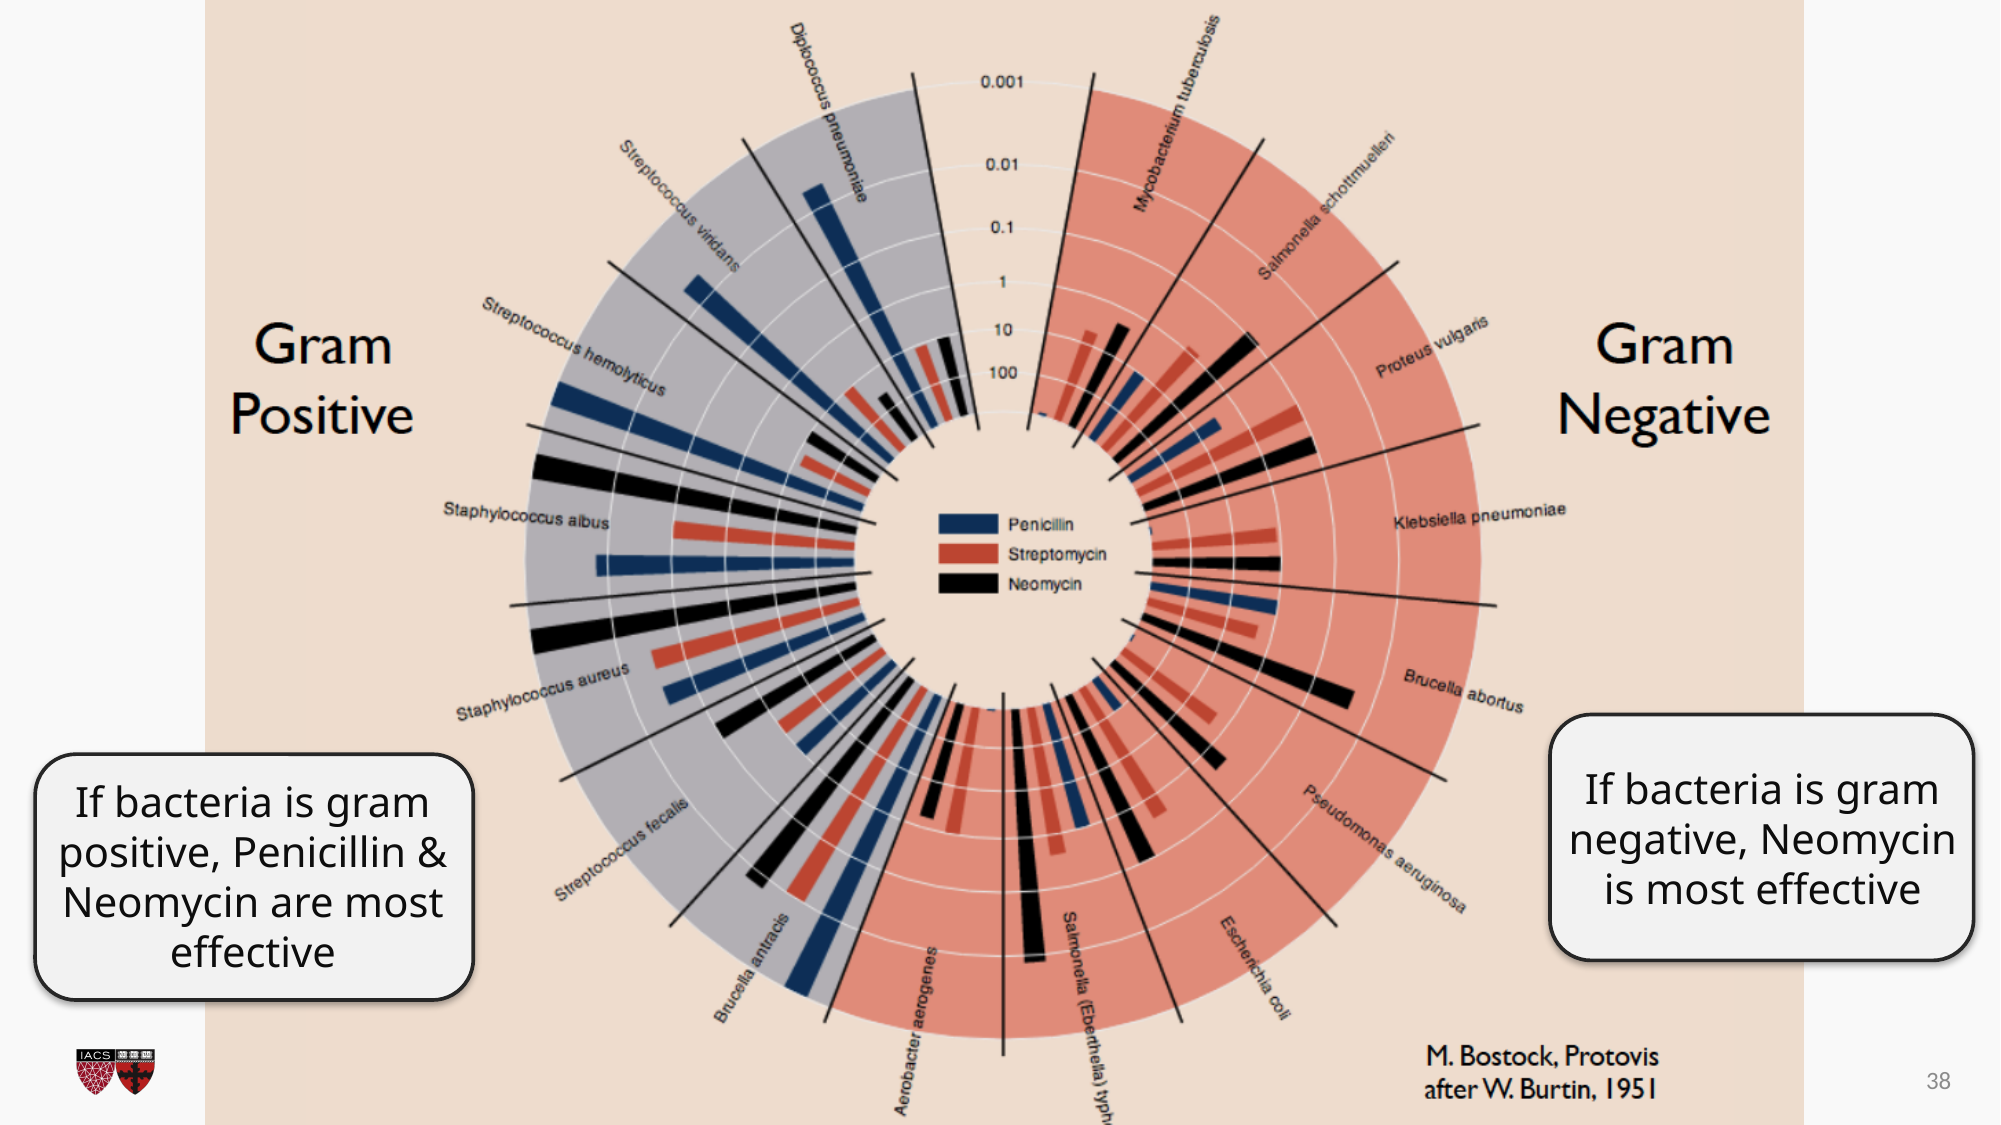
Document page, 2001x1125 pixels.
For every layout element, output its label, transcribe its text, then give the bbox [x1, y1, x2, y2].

picture [205, 0, 1804, 1125]
picture [75, 1049, 155, 1095]
text_box If bacteria is gram positive, Penicillin & Neomycin are most effective [42, 768, 200, 984]
text_box [44, 753, 200, 768]
text_box If bacteria is gram negative, Neomycin is most effective [1809, 755, 1974, 921]
text_box [34, 771, 200, 1001]
text_box [1809, 713, 1975, 962]
slide_number 37 [1809, 1050, 1967, 1110]
